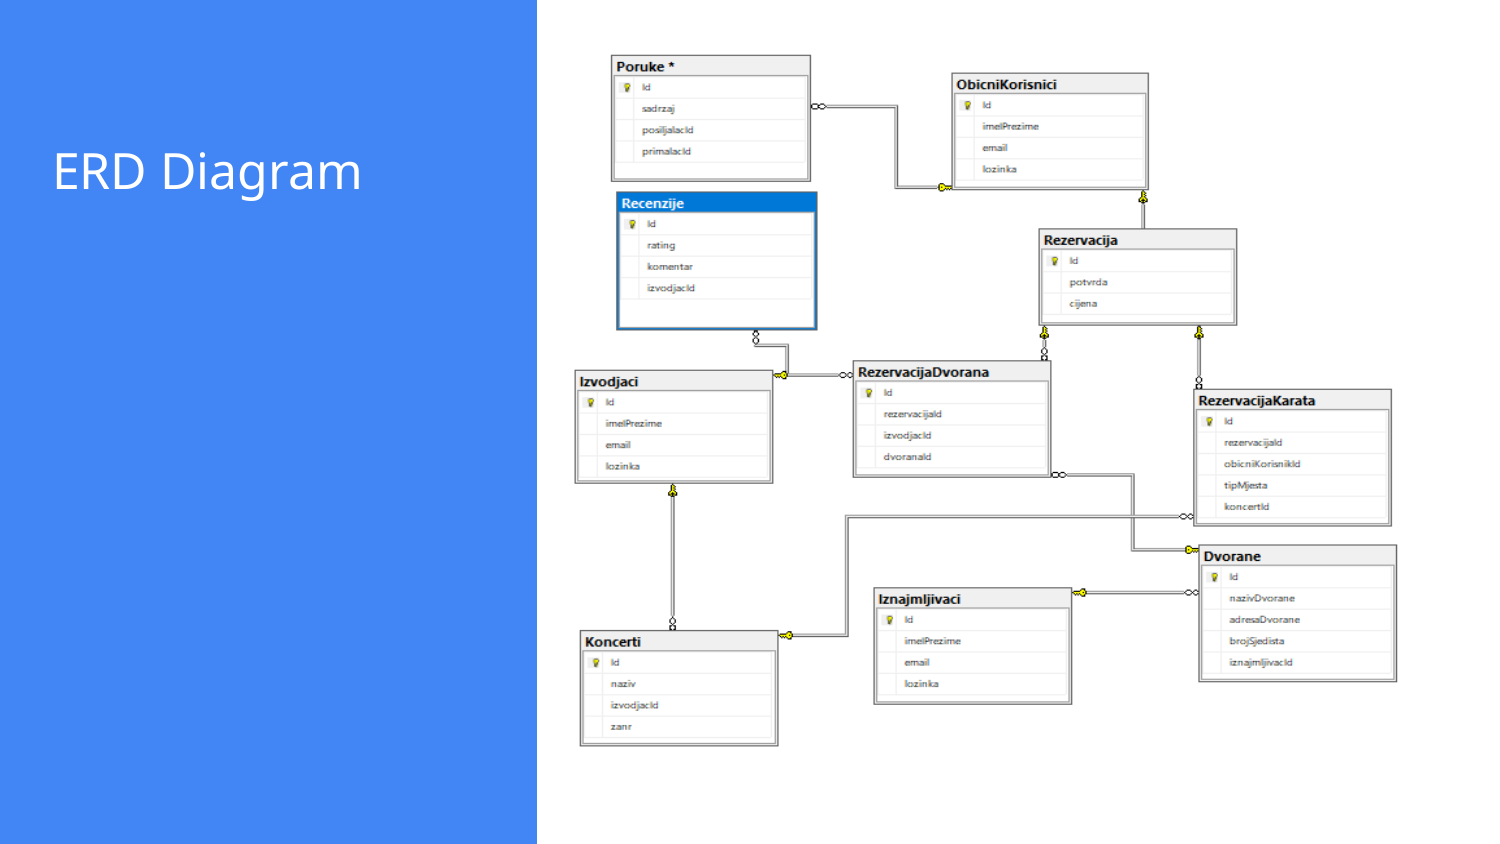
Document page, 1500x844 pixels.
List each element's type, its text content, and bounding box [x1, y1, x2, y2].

title ERD Diagram [37, 58, 498, 216]
picture [537, 0, 1500, 844]
